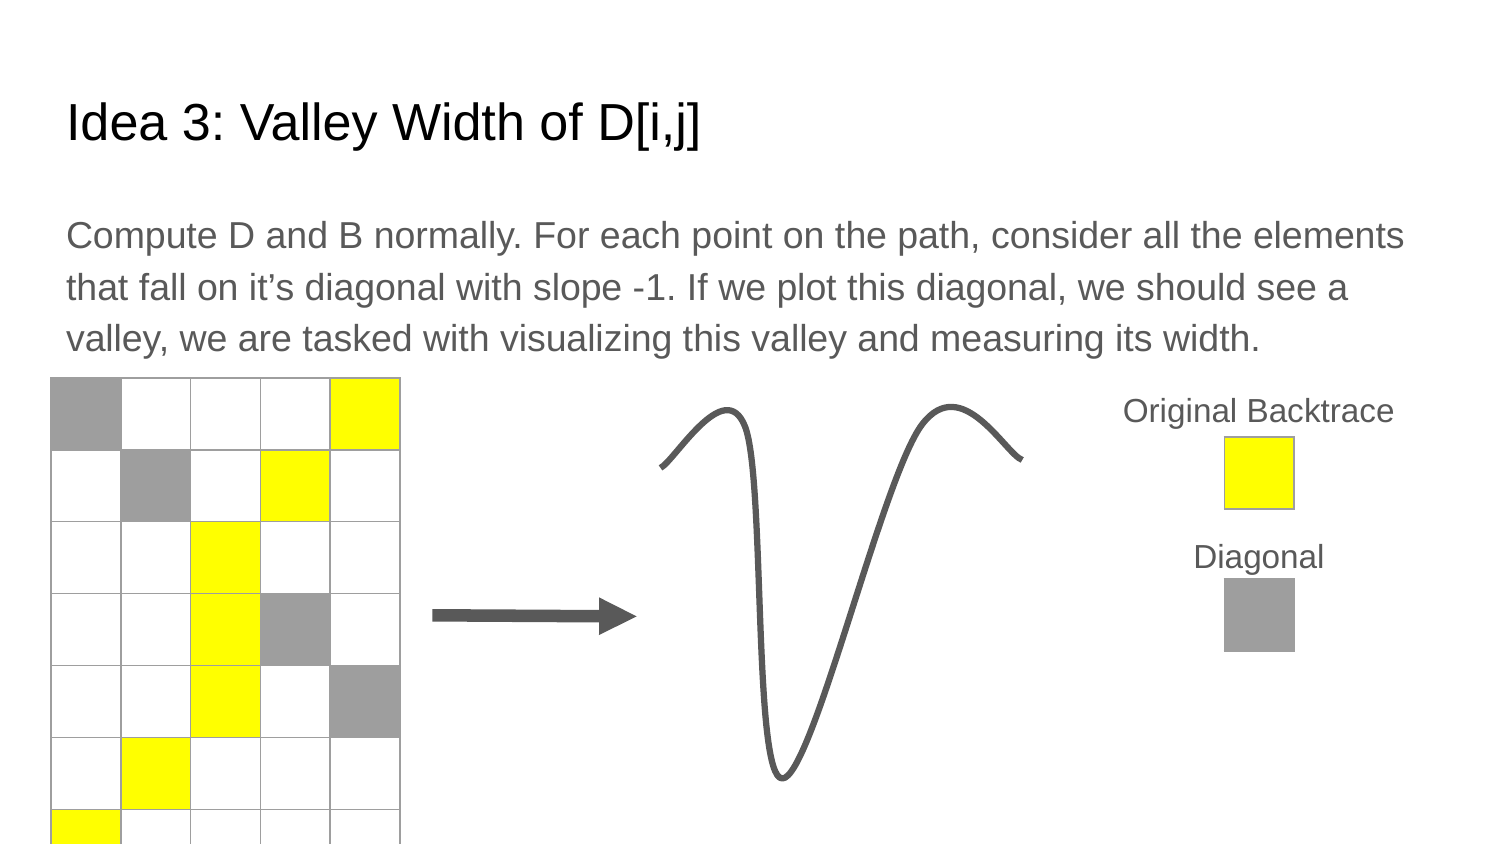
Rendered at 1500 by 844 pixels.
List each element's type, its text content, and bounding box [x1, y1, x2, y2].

table_header [122, 379, 190, 449]
table_cell [331, 451, 399, 521]
table_header [52, 379, 120, 449]
list Original Backtrace [1039, 372, 1479, 514]
table_cell [191, 594, 260, 665]
table_cell [191, 810, 260, 844]
title Idea 3: Valley Width of D[i,j] [51, 72, 1449, 167]
table_cell [331, 666, 399, 737]
table_header [191, 379, 260, 449]
table_cell [122, 666, 190, 737]
table_cell [331, 594, 399, 665]
table_cell [122, 810, 190, 844]
table_cell [331, 738, 399, 809]
table_cell [52, 810, 120, 844]
table_cell [52, 594, 120, 665]
table_cell [52, 451, 120, 521]
table_cell [331, 522, 399, 593]
table_cell [261, 738, 329, 809]
table_cell [191, 451, 260, 521]
table_cell [122, 451, 190, 521]
table_cell [122, 738, 190, 809]
table_cell [122, 594, 190, 665]
table_cell [261, 666, 329, 737]
table_cell [261, 810, 329, 844]
table_cell [331, 810, 399, 844]
table_cell [52, 522, 120, 593]
table_cell [191, 666, 260, 737]
table_cell [191, 522, 260, 593]
table_cell [191, 738, 260, 809]
table_header [1225, 580, 1293, 650]
table_cell [122, 522, 190, 593]
list Compute D and B normally. For each point on the path, consider all the elements that fall on it’s diagonal with slope -1. If we plot this diagonal, we should see a valley, we are tasked with visualizing this valley and measuring its width. [51, 189, 1449, 356]
list Diagonal [1039, 514, 1479, 579]
table_cell [52, 666, 120, 737]
table_cell [261, 594, 329, 665]
table_header [261, 379, 329, 449]
table_cell [52, 738, 120, 809]
table_cell [261, 451, 329, 521]
text_box [660, 406, 1023, 779]
table_cell [261, 522, 329, 593]
table_header [331, 379, 399, 449]
